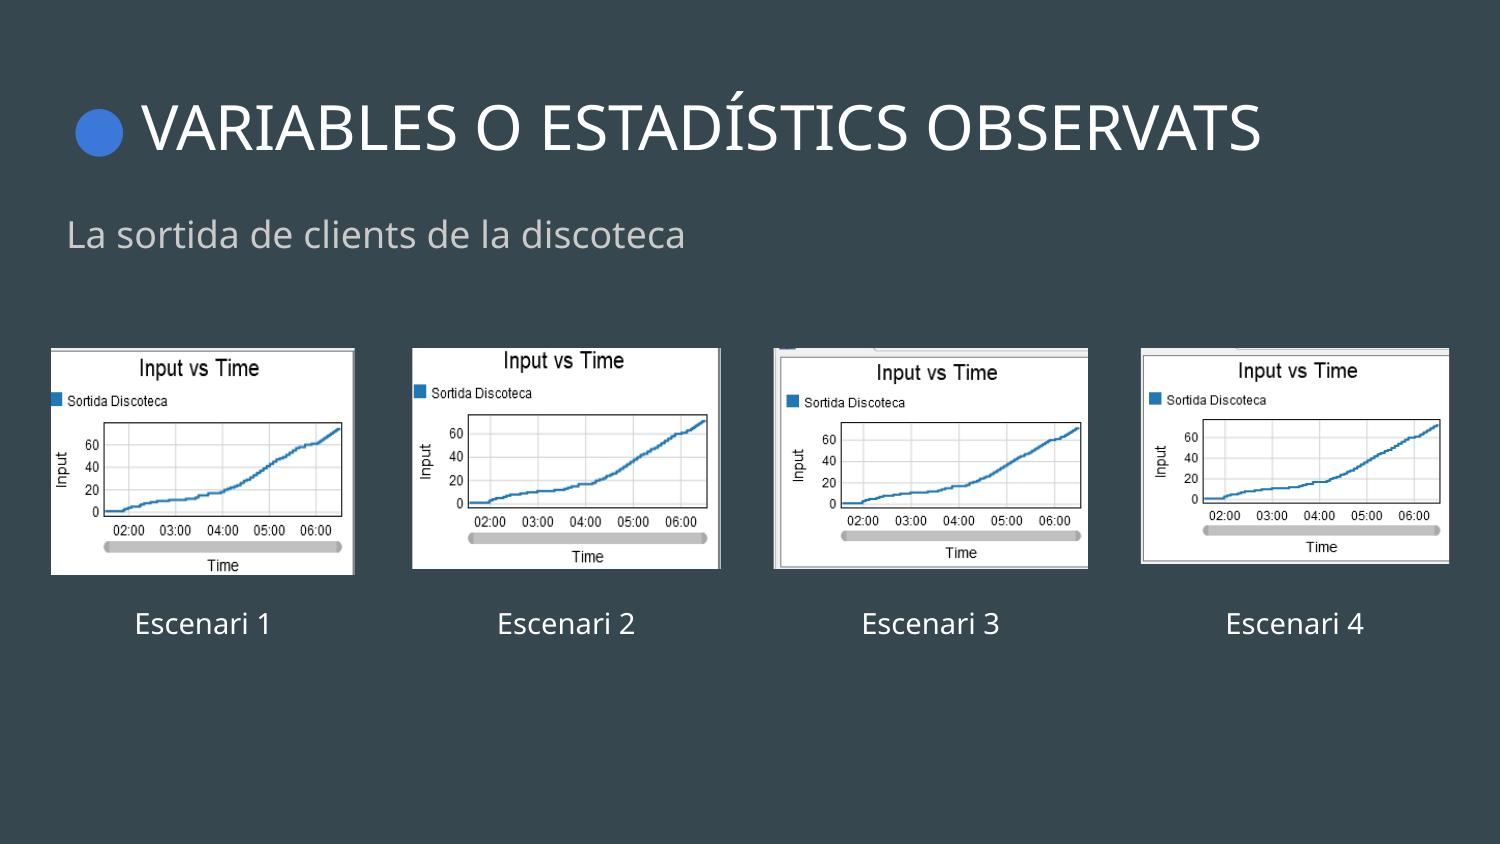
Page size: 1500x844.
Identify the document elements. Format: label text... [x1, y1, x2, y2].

picture [1140, 348, 1450, 565]
picture [412, 348, 721, 570]
picture [773, 348, 1089, 570]
list La sortida de clients de la discoteca [51, 189, 1449, 289]
picture [50, 348, 355, 575]
title VARIABLES O ESTADÍSTICS OBSERVATS [51, 72, 1449, 167]
text_box Escenari 3 [773, 590, 1088, 661]
text_box Escenari 1 [52, 590, 356, 661]
text_box Escenari 2 [412, 590, 721, 661]
text_box Escenari 4 [1140, 590, 1450, 661]
